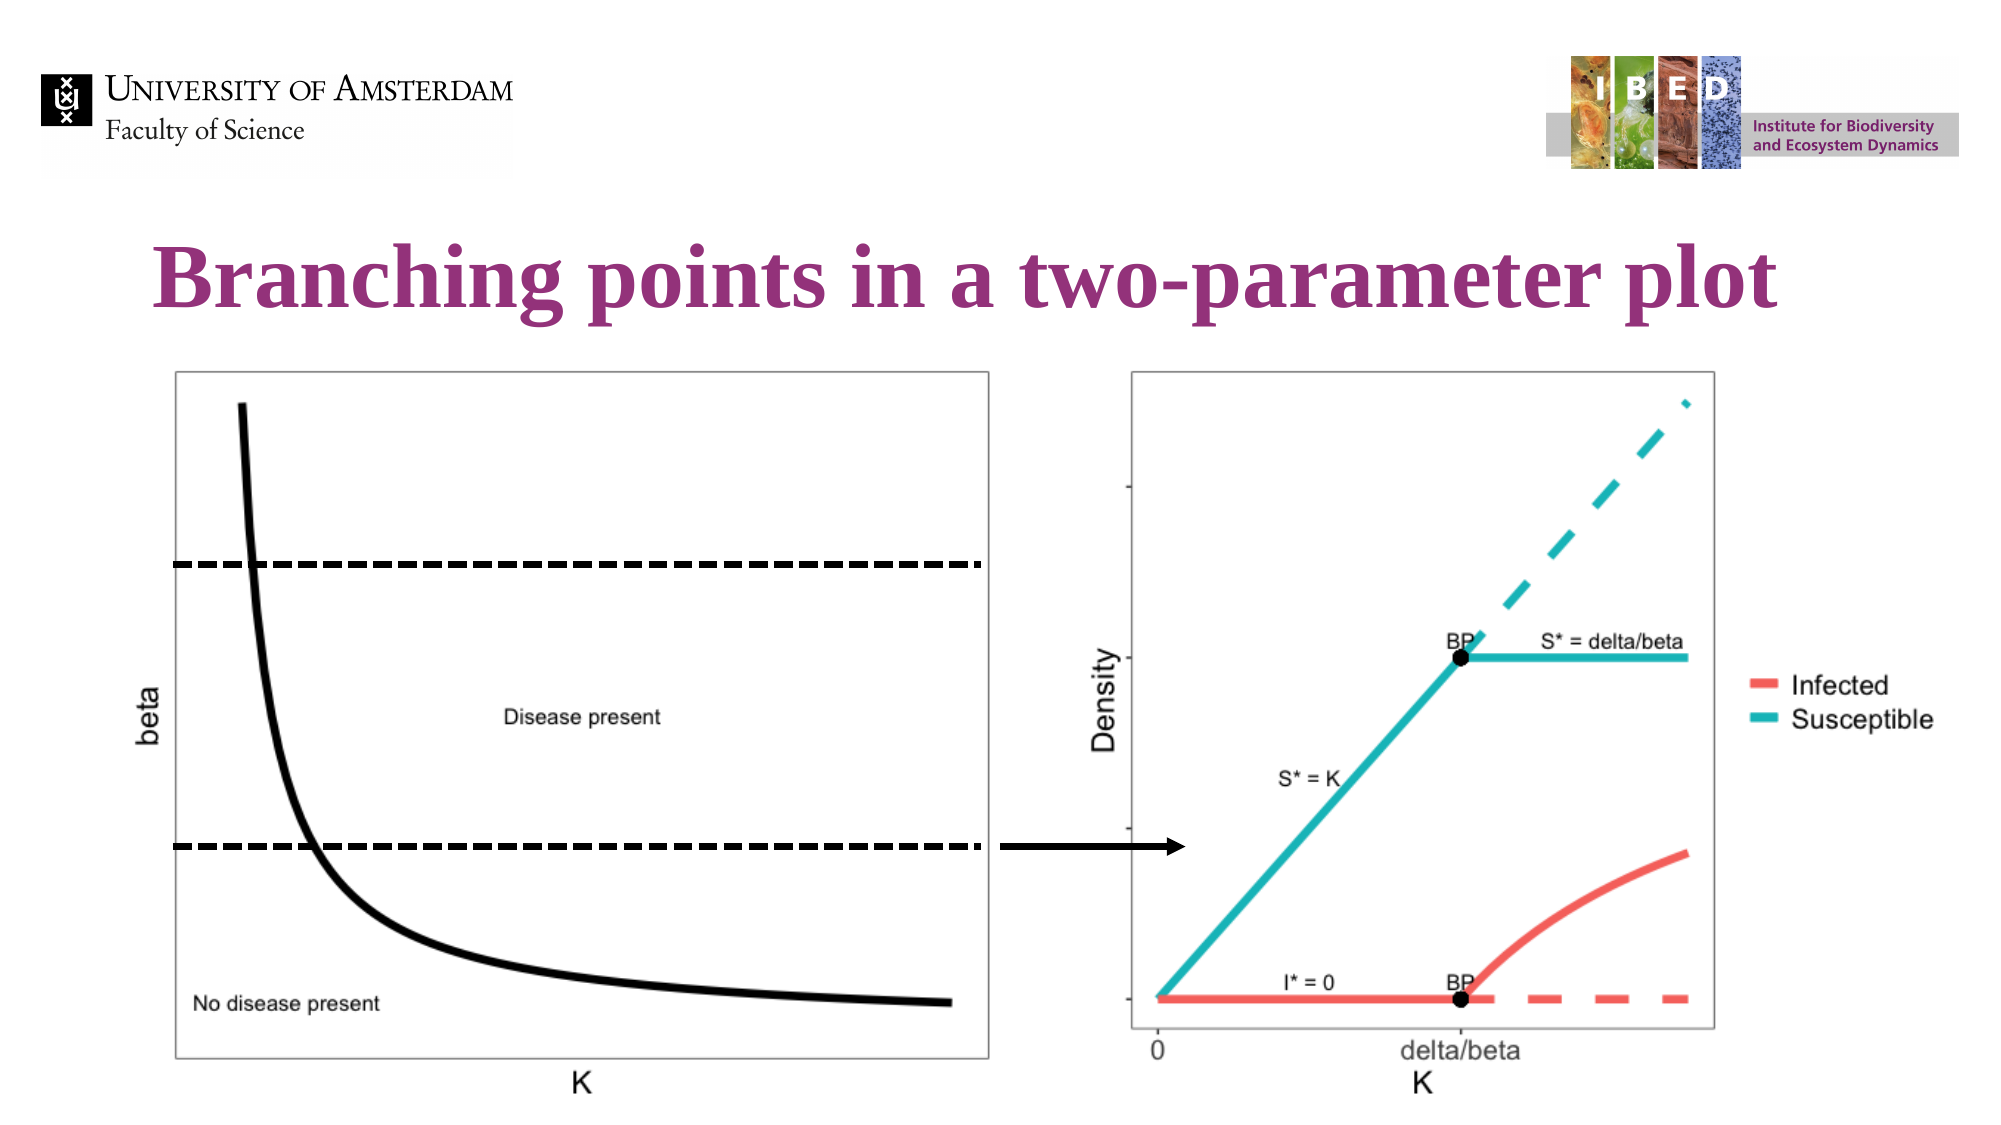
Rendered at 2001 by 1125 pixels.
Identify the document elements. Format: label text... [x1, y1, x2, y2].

title Branching points in a two-parameter plot [137, 221, 1863, 362]
picture [41, 74, 513, 179]
picture [1081, 361, 1956, 1110]
picture [1546, 56, 1959, 169]
picture [125, 361, 1000, 1110]
